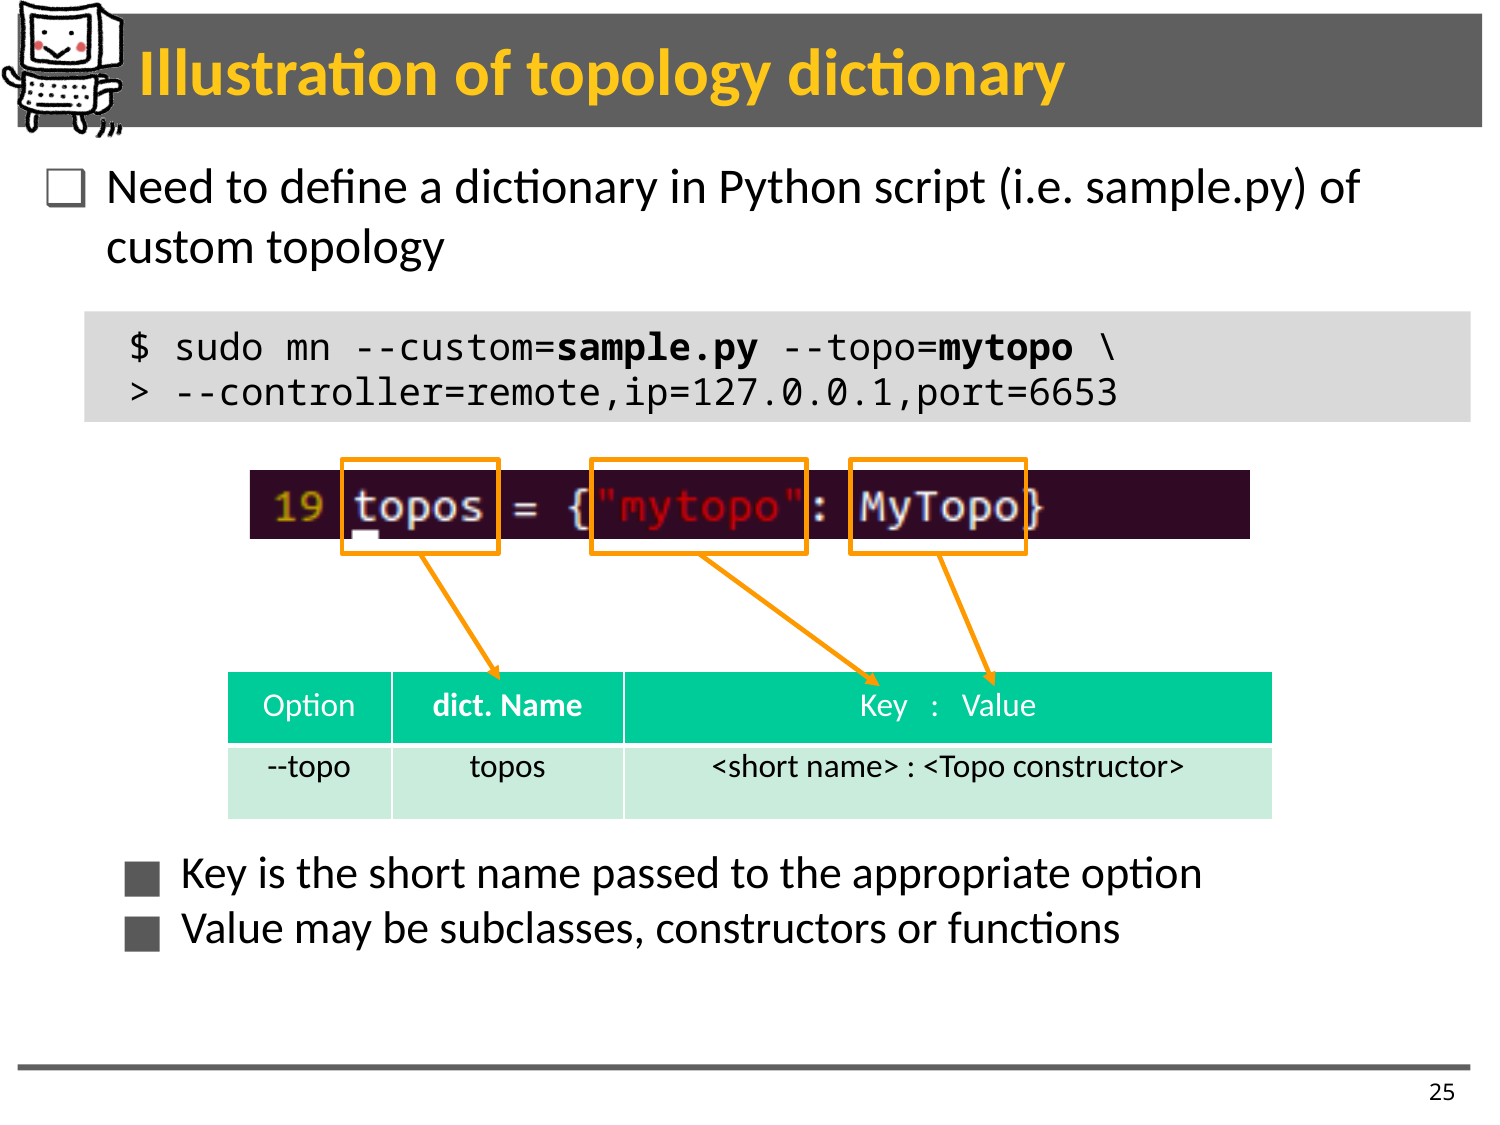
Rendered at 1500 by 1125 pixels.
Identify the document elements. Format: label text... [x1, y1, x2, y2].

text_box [938, 553, 995, 687]
picture [0, 0, 128, 138]
table_cell <short name> : <Topo constructor> [625, 748, 1272, 819]
slide_number 25 [1104, 1070, 1471, 1124]
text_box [249, 459, 1251, 554]
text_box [698, 563, 881, 687]
text_box $ sudo mn --custom=sample.py --topo=mytopo \ > --controller=remote,ip=127.0.0.1,port=6653 [84, 311, 1471, 422]
table_header Key : Value [625, 672, 1272, 743]
table_cell topos [393, 748, 623, 819]
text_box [419, 563, 501, 681]
title Illustration of topology dictionary [123, 31, 1500, 106]
table_header dict. Name [393, 672, 623, 743]
table_cell --topo [228, 748, 391, 819]
table_header Option [228, 672, 391, 743]
list Need to define a dictionary in Python script (i.e. sample.py) of custom topology Key is the short name passed to the appropriate option Value may be subclasses, constructors or functions [15, 138, 1484, 1079]
